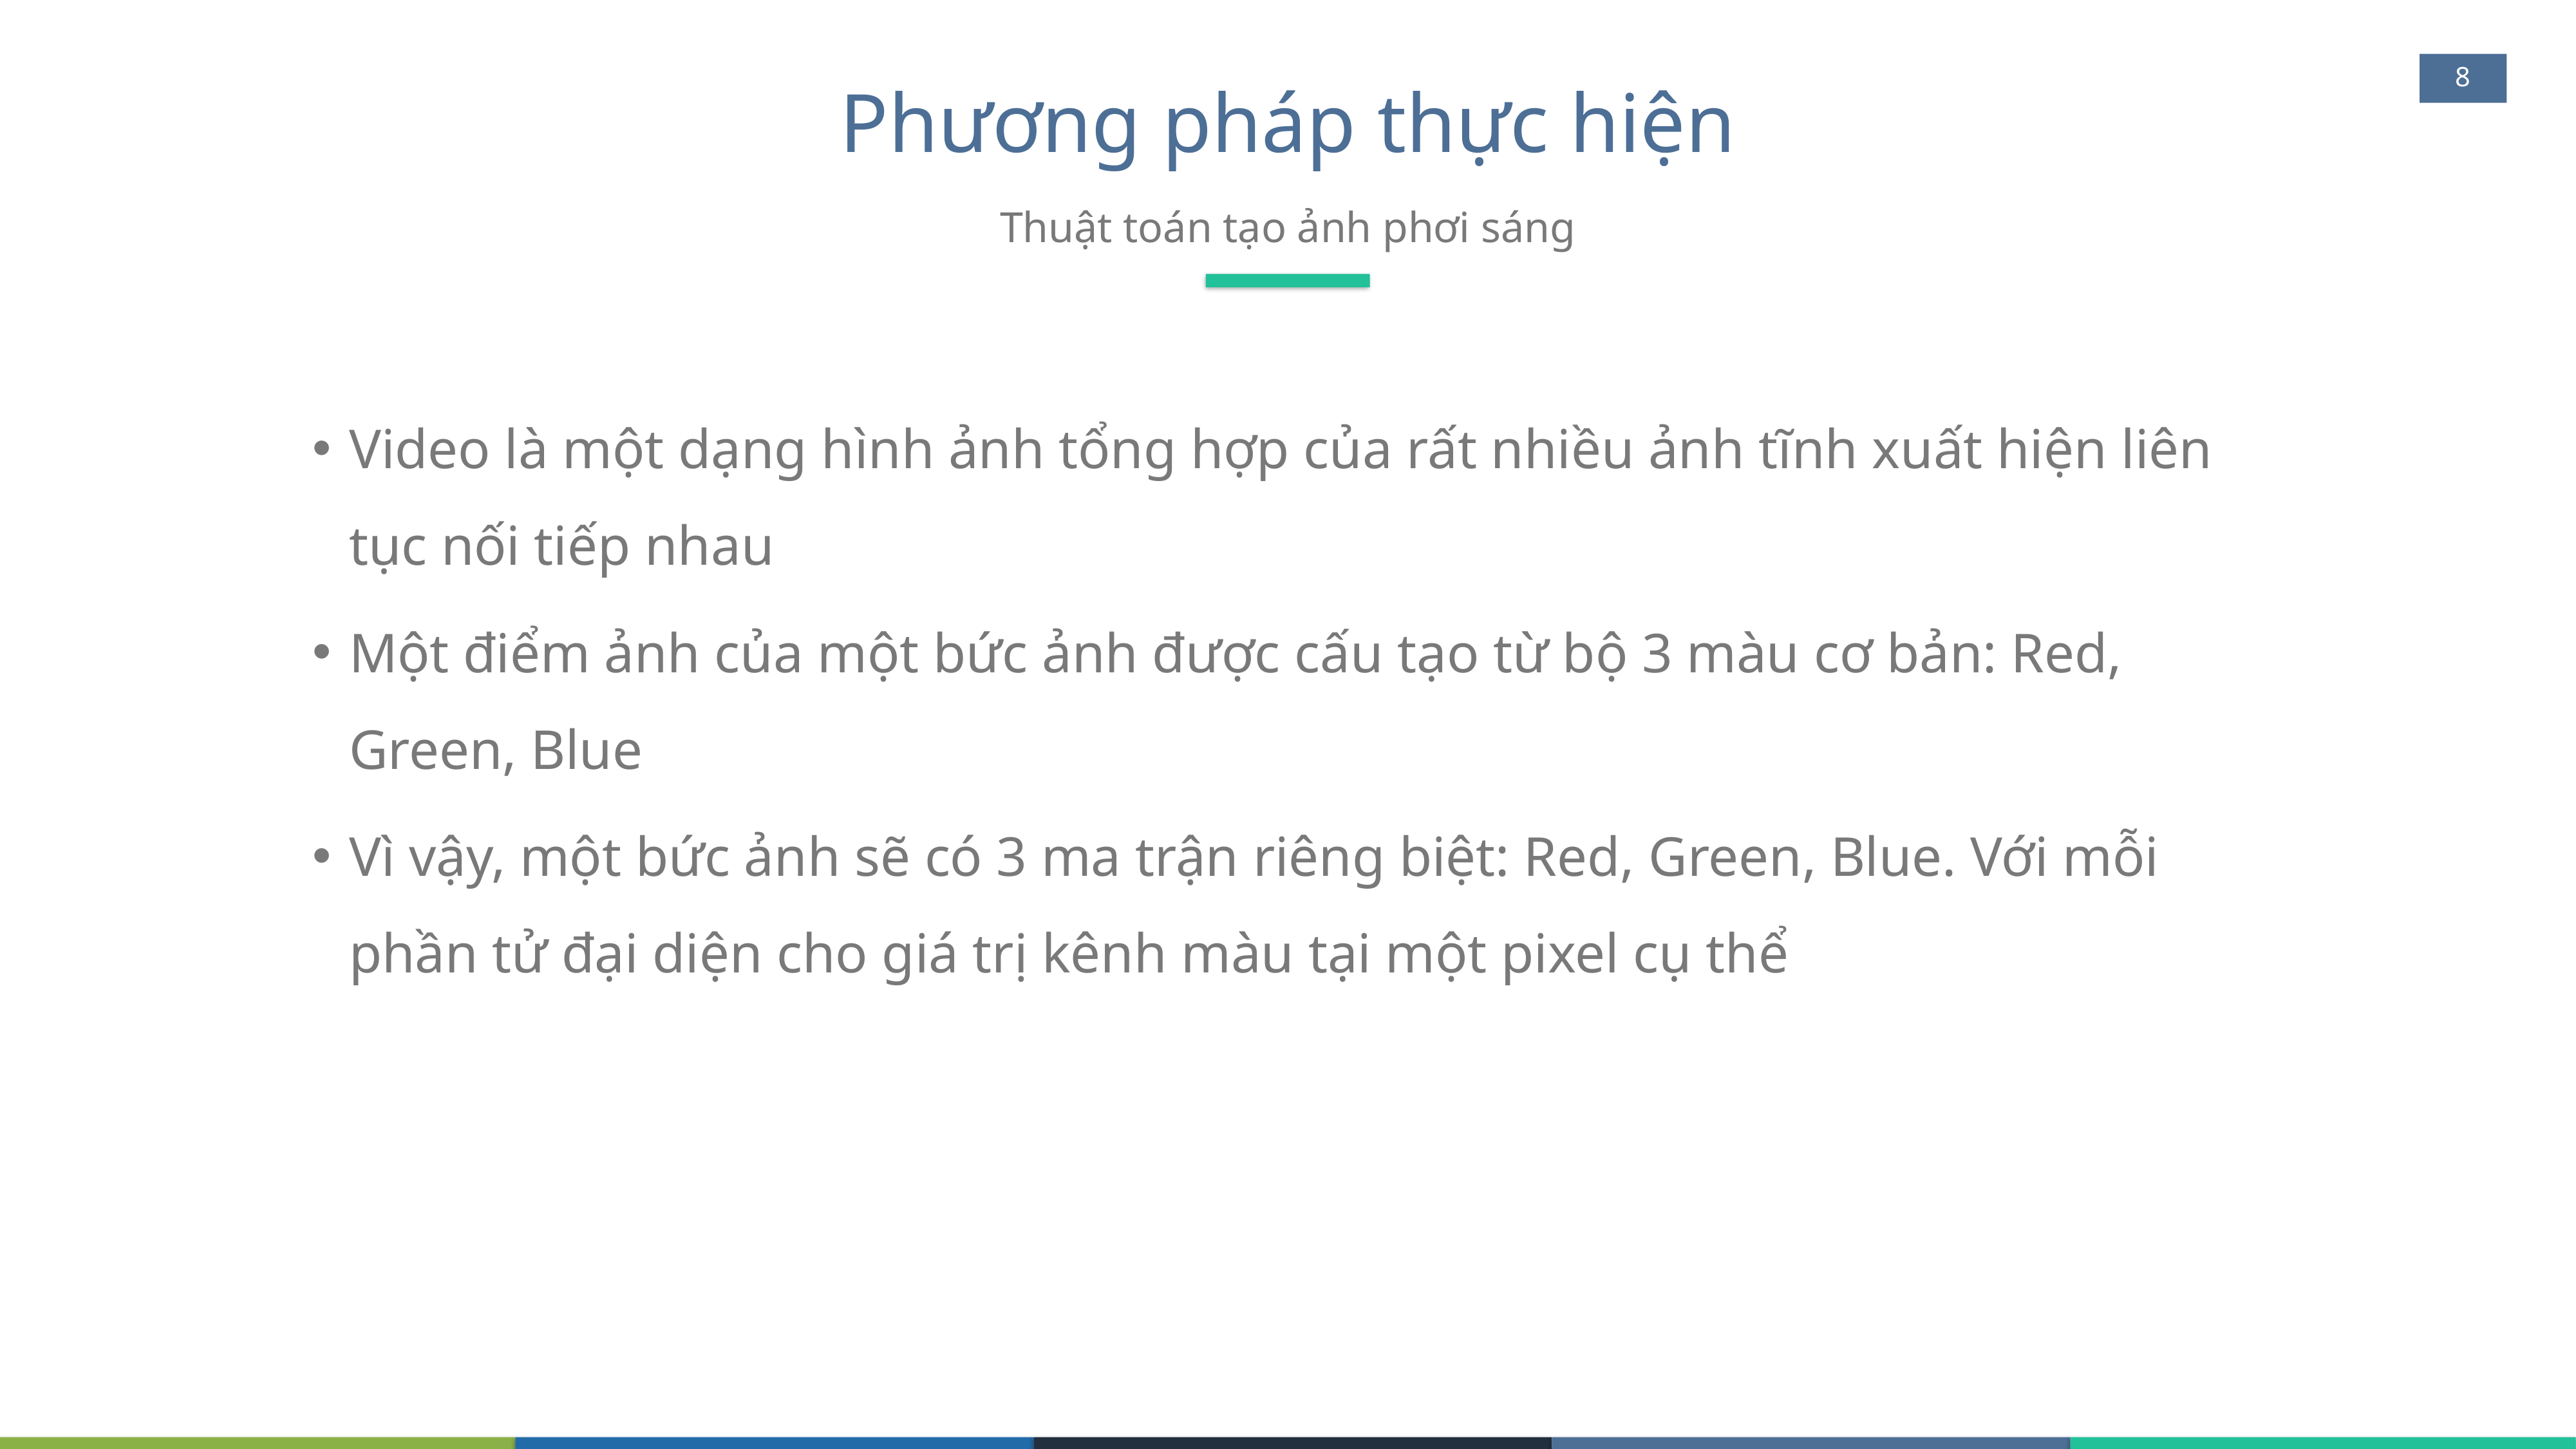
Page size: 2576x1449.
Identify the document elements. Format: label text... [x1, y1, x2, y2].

subtitle Video là một dạng hình ảnh tổng hợp của rất nhiều ảnh tĩnh xuất hiện liên tục nối tiếp nhau Một điểm ảnh của một bức ảnh được cấu tạo từ bộ 3 màu cơ bản: Red, Green, Blue Vì vậy, một bức ảnh sẽ có 3 ma trận riêng biệt: Red, Green, Blue. Với mỗi phần tử đại diện cho giá trị kênh màu tại một pixel cụ thể [290, 371, 2286, 1079]
title Phương pháp thực hiện [193, 60, 2383, 180]
text_box [1205, 273, 1370, 288]
slide_number 8 [2420, 53, 2507, 103]
text_box Thuật toán tạo ảnh phơi sáng [672, 180, 1904, 269]
